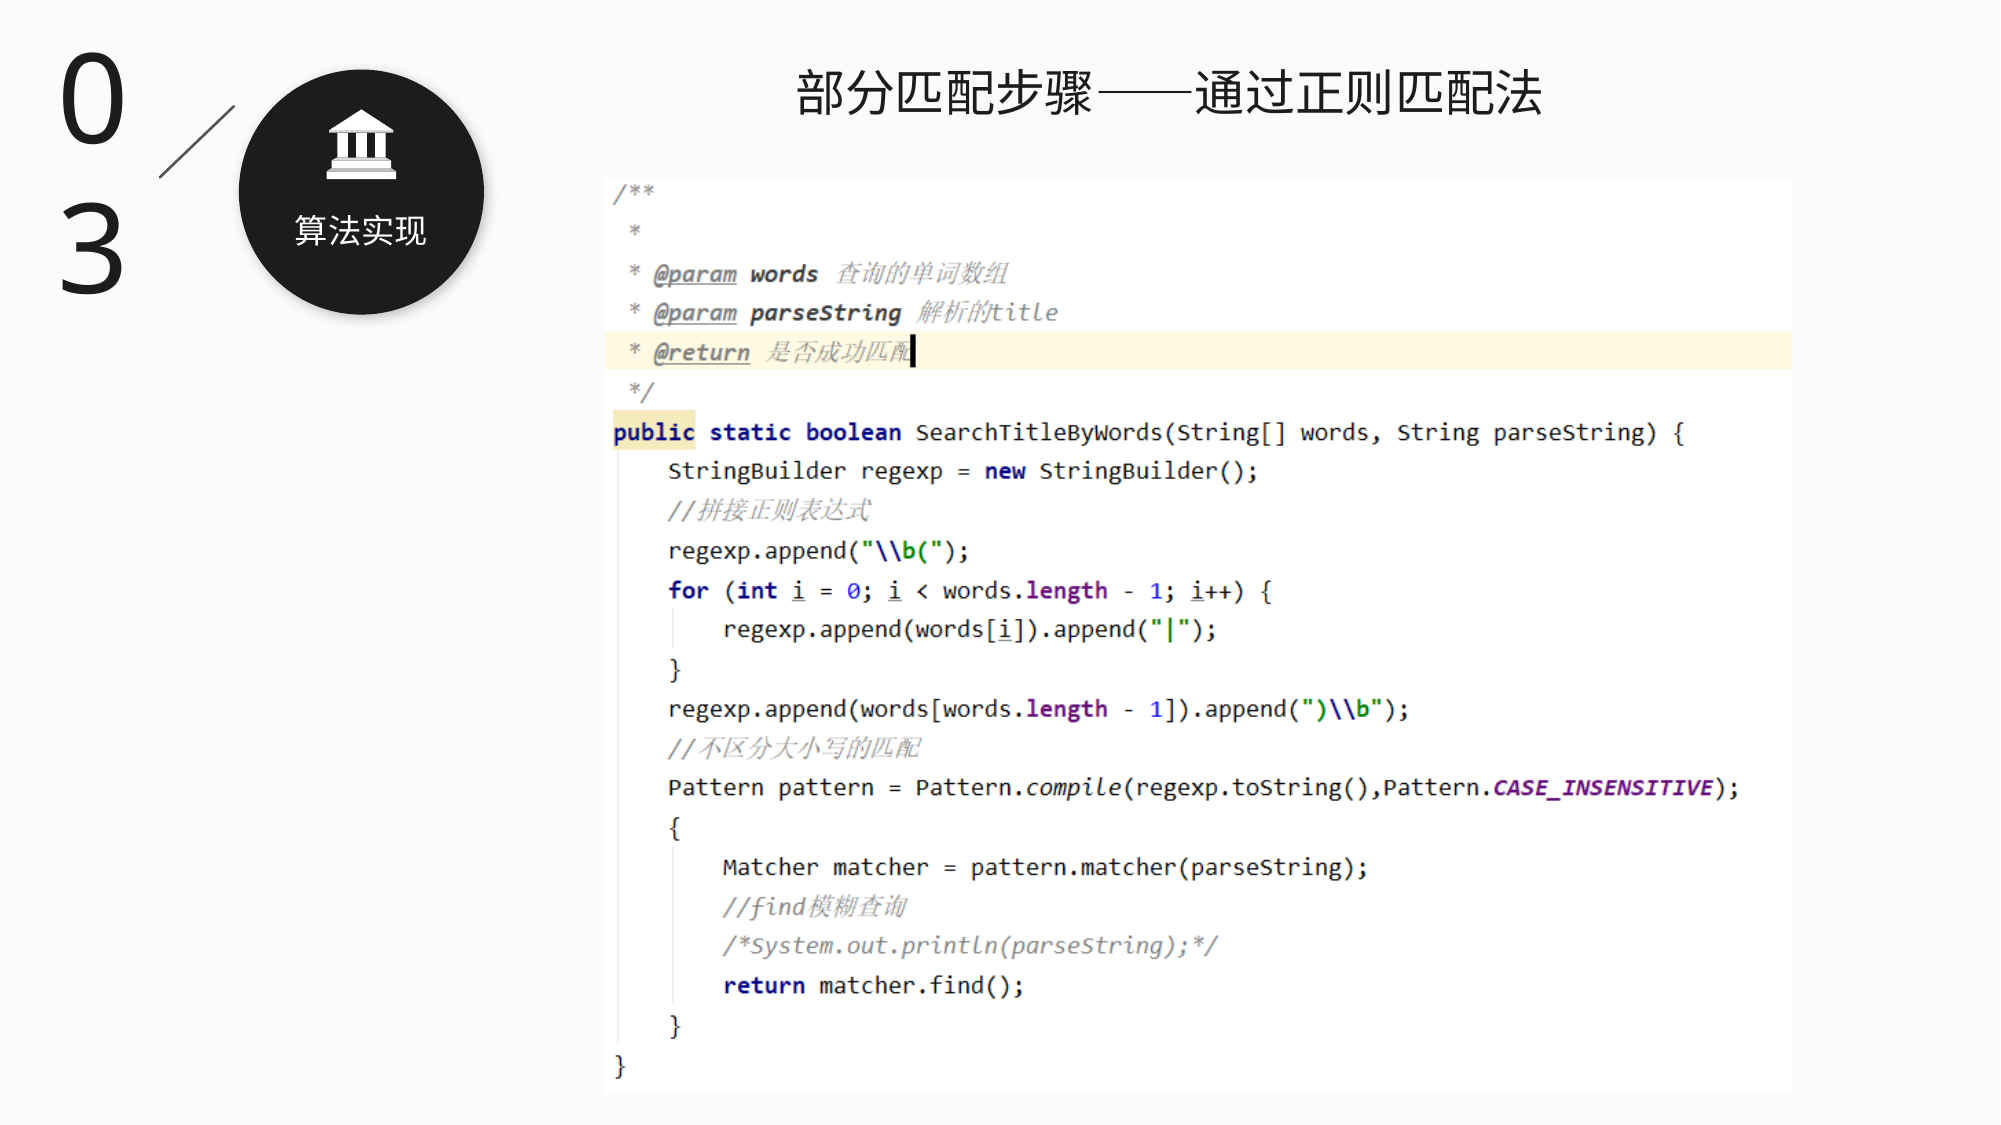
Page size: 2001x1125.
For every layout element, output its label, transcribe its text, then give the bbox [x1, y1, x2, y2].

text_box 算法实现 [206, 202, 517, 258]
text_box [159, 106, 234, 178]
picture [605, 179, 1792, 1094]
text_box [237, 68, 485, 202]
text_box [256, 258, 466, 316]
text_box 03 [42, 10, 214, 326]
text_box 部分匹配步骤——通过正则匹配法 [780, 54, 1625, 130]
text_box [326, 109, 397, 180]
